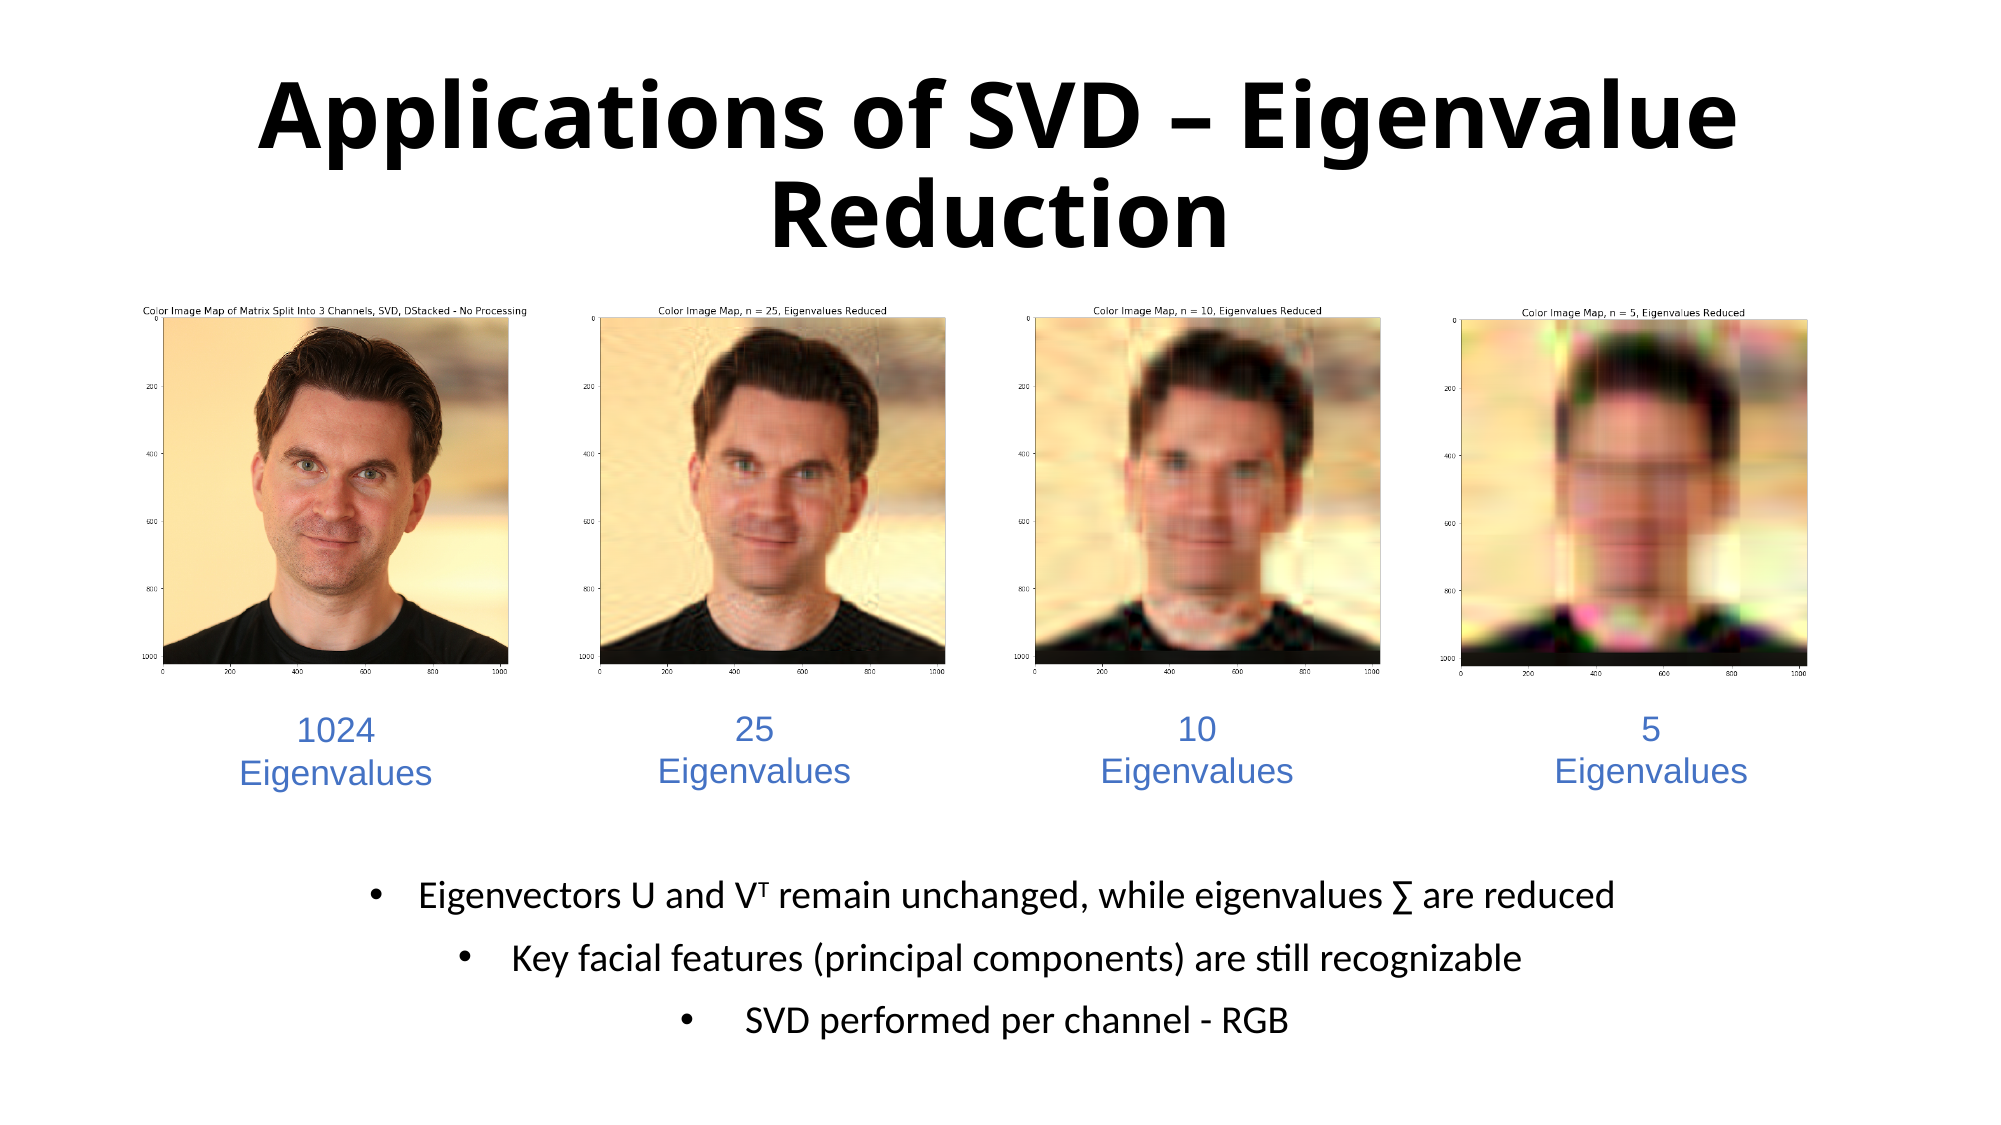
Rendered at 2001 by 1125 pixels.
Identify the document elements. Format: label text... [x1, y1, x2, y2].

picture [1435, 304, 1813, 681]
text_box 10 Eigenvalues [1057, 698, 1338, 799]
picture [1008, 302, 1386, 679]
text_box 25 Eigenvalues [614, 698, 895, 799]
list Eigenvectors U and VT remain unchanged, while eigenvalues ∑ are reduced Key facial features (principal components) are still recognizable SVD performed per channel - RGB [137, 299, 1863, 1055]
picture [574, 302, 951, 679]
picture [137, 302, 531, 679]
text_box 5 Eigenvalues [1511, 698, 1792, 799]
title Applications of SVD – Eigenvalue Reduction [137, 59, 1863, 278]
text_box 1024 Eigenvalues [195, 700, 477, 800]
